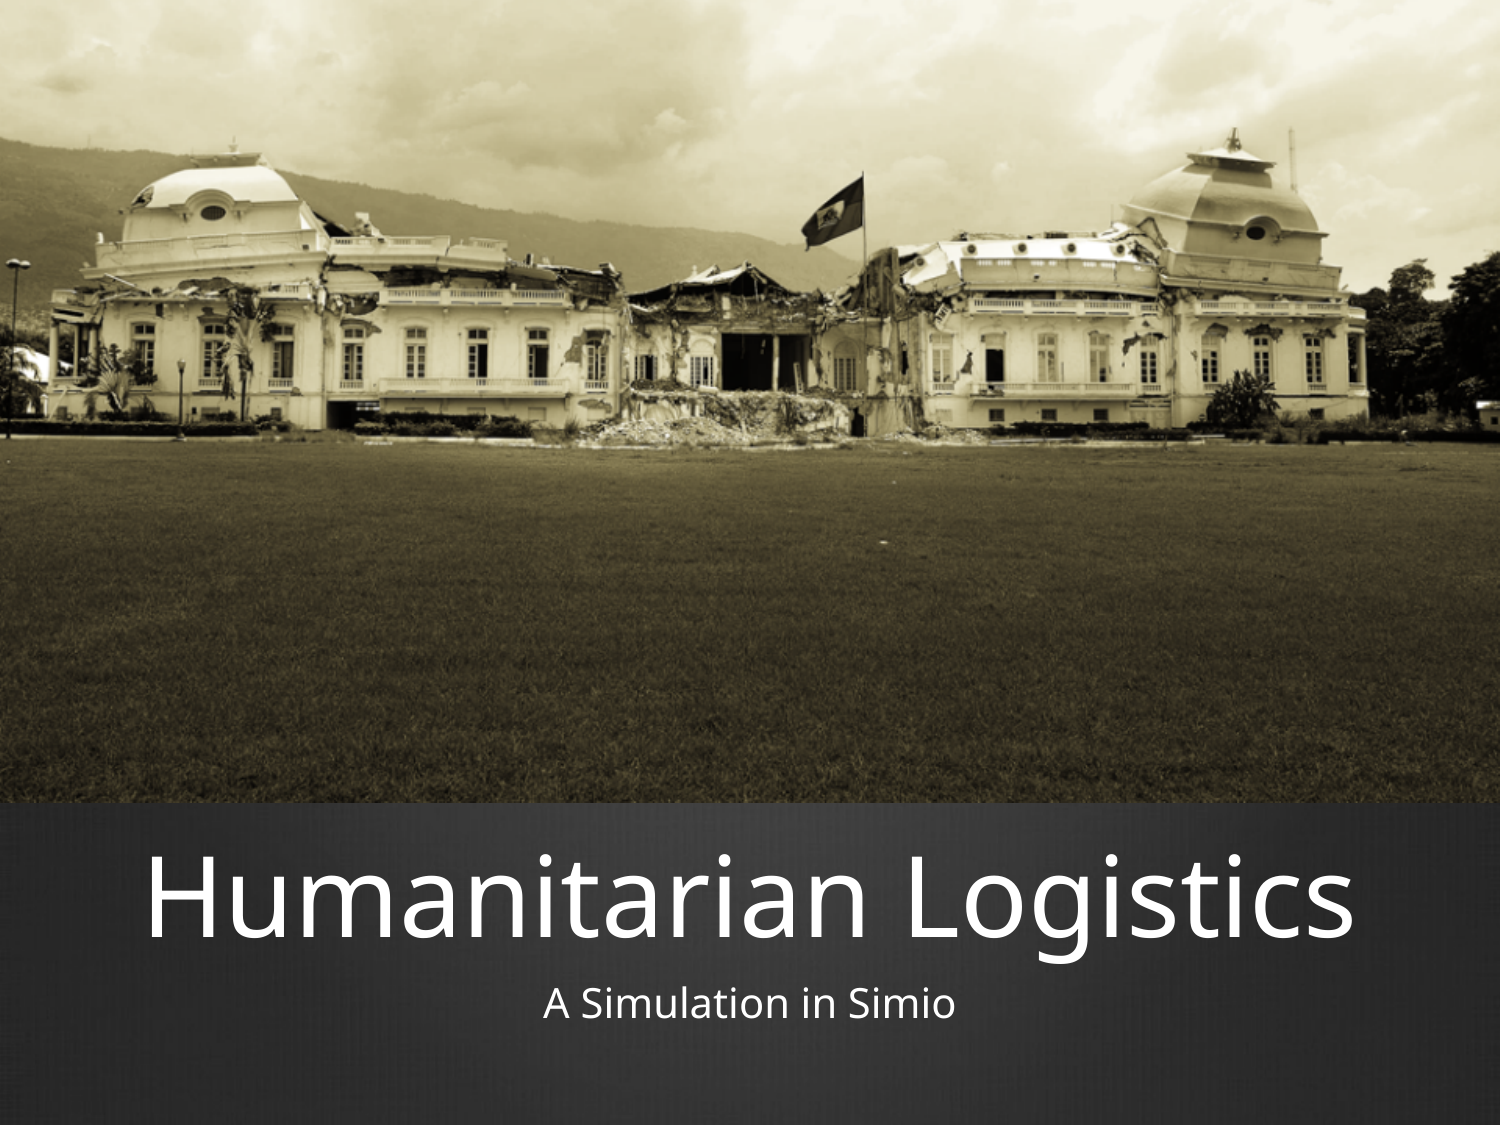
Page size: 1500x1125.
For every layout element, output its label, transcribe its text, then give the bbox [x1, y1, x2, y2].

title Humanitarian Logistics [112, 857, 1388, 968]
subtitle A Simulation in Simio [112, 969, 1388, 1114]
picture [0, 0, 1500, 803]
